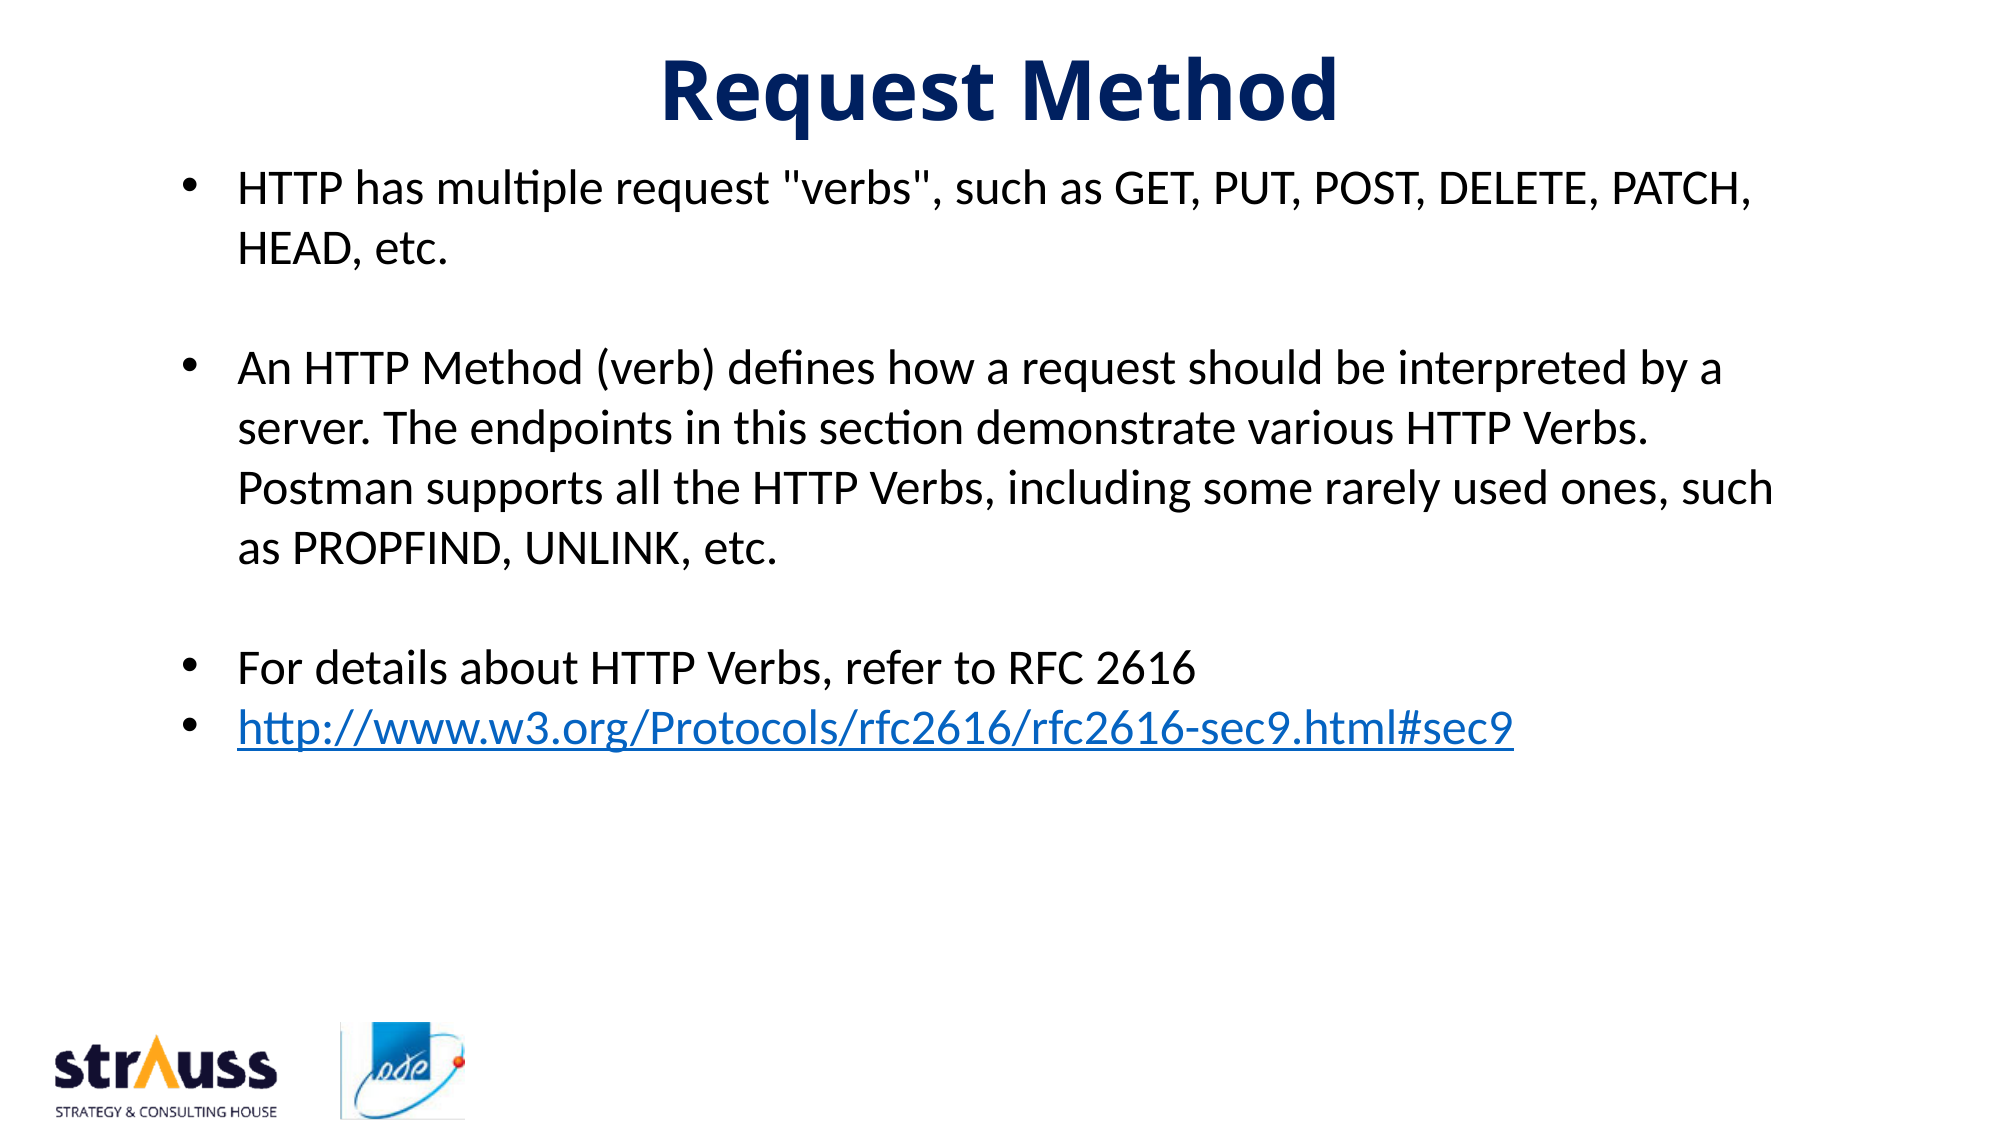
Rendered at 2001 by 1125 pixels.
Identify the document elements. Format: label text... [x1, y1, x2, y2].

picture [339, 1022, 465, 1122]
text_box Request Method [514, 41, 1486, 146]
text_box HTTP has multiple request "verbs", such as GET, PUT, POST, DELETE, PATCH, HEAD, etc. An HTTP Method (verb) defines how a request should be interpreted by a server. The endpoints in this section demonstrate various HTTP Verbs. Postman supports all the HTTP Verbs, including some rarely used ones, such as PROPFIND, UNLINK, etc. For details about HTTP Verbs, refer to RFC 2616 http://www.w3.org/Protocols/rfc2616/rfc2616-sec9.html#sec9 [166, 147, 1840, 822]
picture [46, 1026, 283, 1125]
